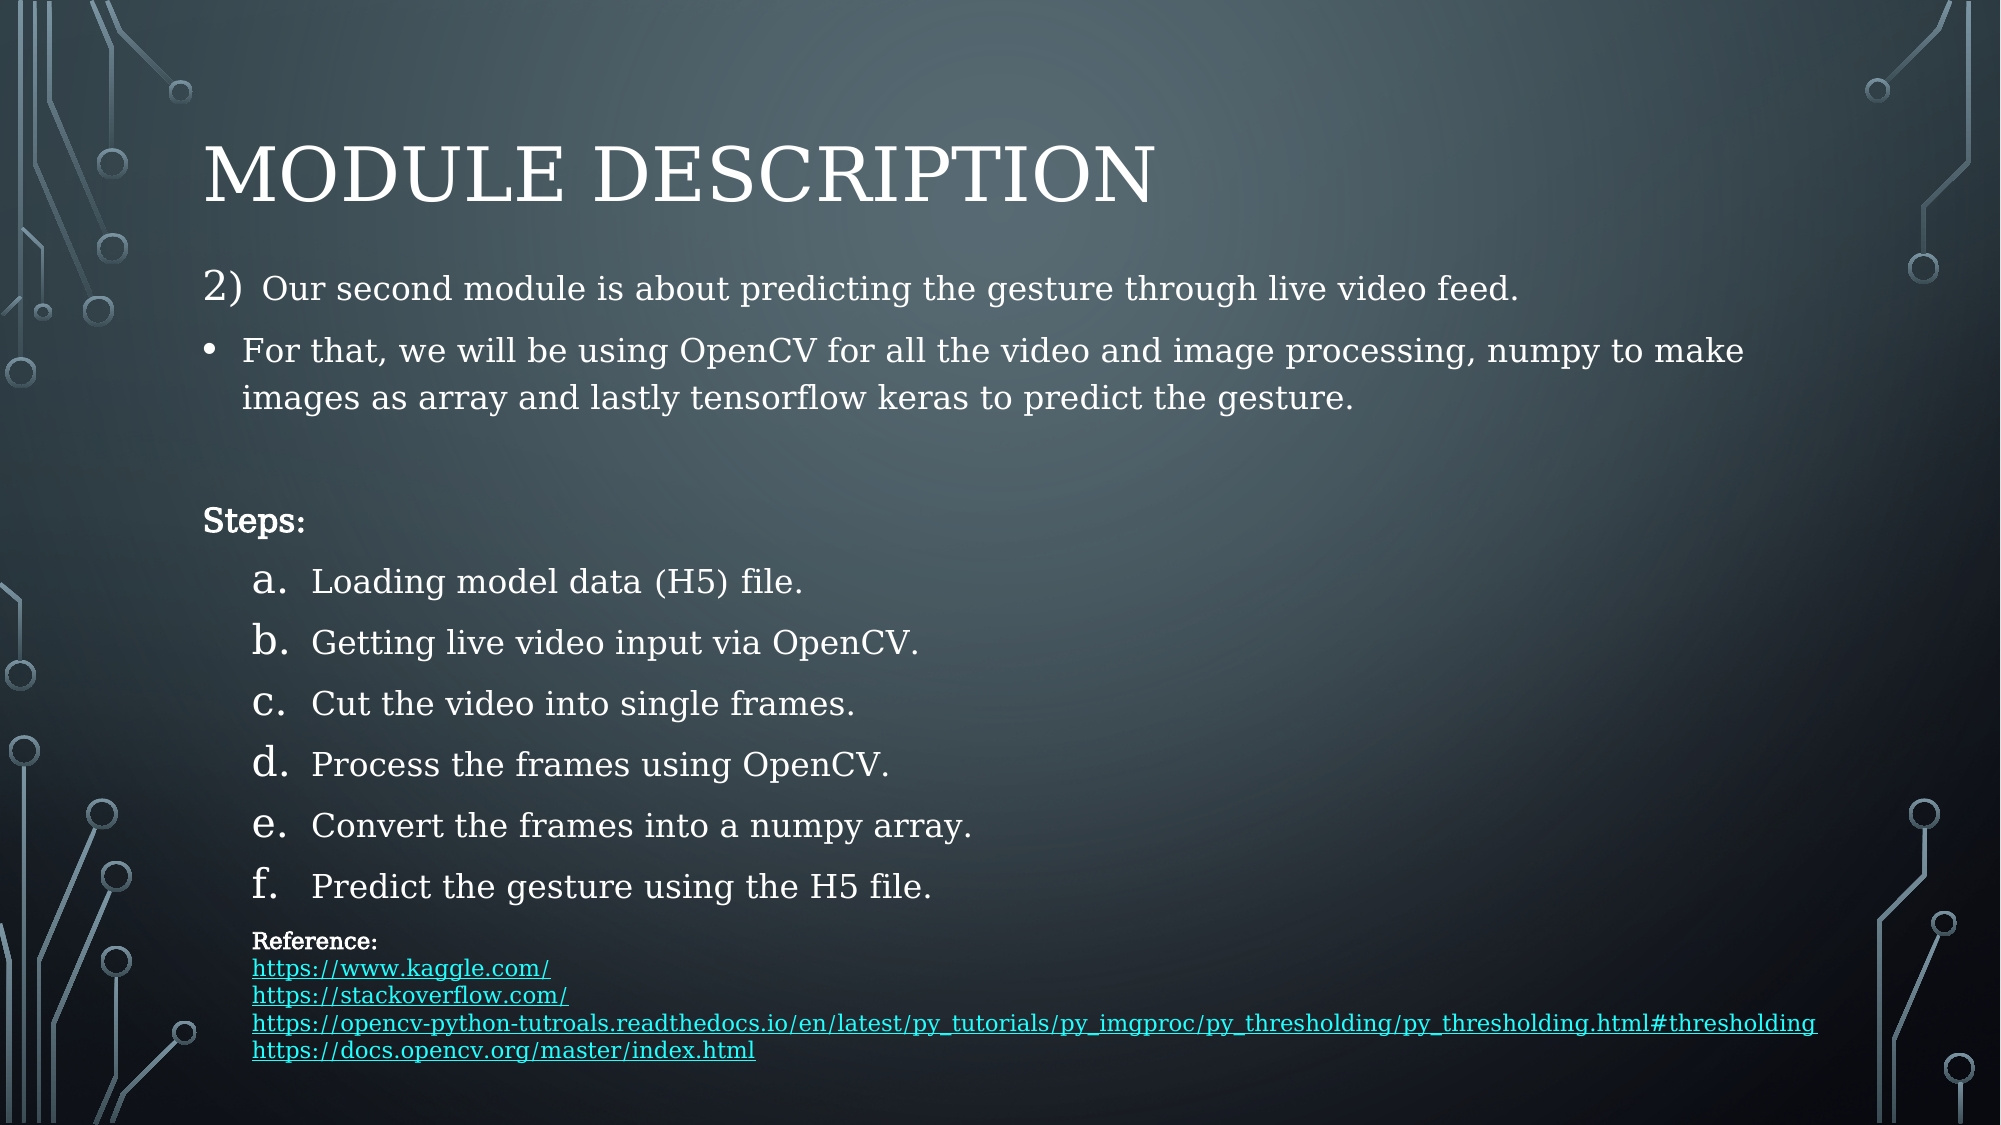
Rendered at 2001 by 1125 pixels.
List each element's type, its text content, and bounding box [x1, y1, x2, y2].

title Module Description [187, 101, 1813, 252]
text_box Reference: https://www.kaggle.com/ https://stackoverflow.com/ https://opencv-python-tutroals.readthedocs.io/en/latest/py_tutorials/py_imgproc/py_thresholding/py_thresholding.html#thresholding https://docs.opencv.org/master/index.html [237, 918, 1934, 1099]
list Our second module is about predicting the gesture through live video feed. For that, we will be using OpenCV for all the video and image processing, numpy to make images as array and lastly tensorflow keras to predict the gesture. Steps: Loading model data (H5) file. Getting live video input via OpenCV. Cut the video into single frames. Process the frames using OpenCV. Convert the frames into a numpy array. Predict the gesture using the H5 file. [187, 252, 1813, 919]
